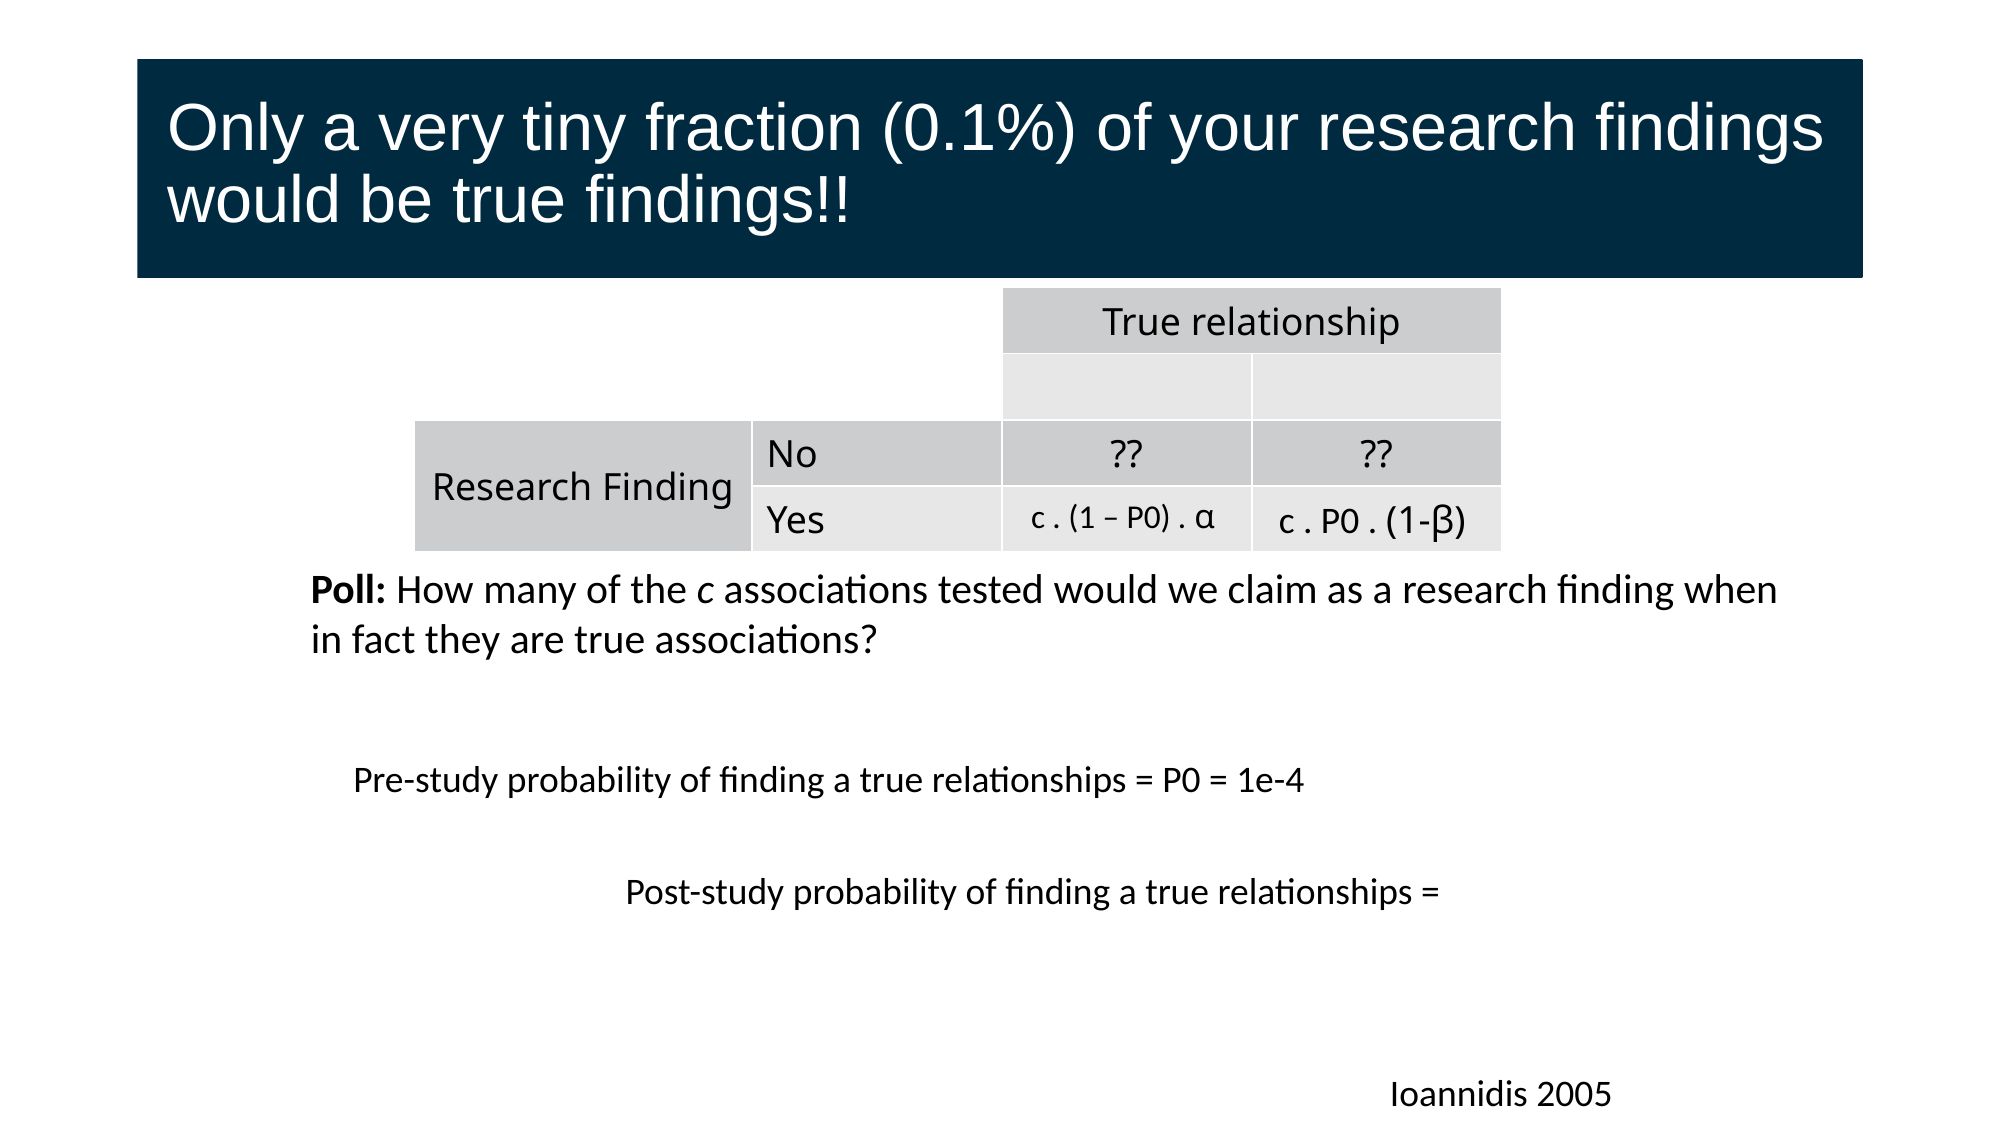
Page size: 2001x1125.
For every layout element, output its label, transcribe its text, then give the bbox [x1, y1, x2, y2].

text_box Ioannidis 2005 [1375, 1061, 1628, 1122]
text_box Pre-study probability of finding a true relationships = P0 = 1e-4 [338, 747, 1321, 808]
text_box Poll: How many of the c associations tested would we claim as a research finding when in fact they are true associations? [296, 553, 1804, 669]
title Only a very tiny fraction (0.1%) of your research findings would be true findings!! [137, 59, 1863, 278]
